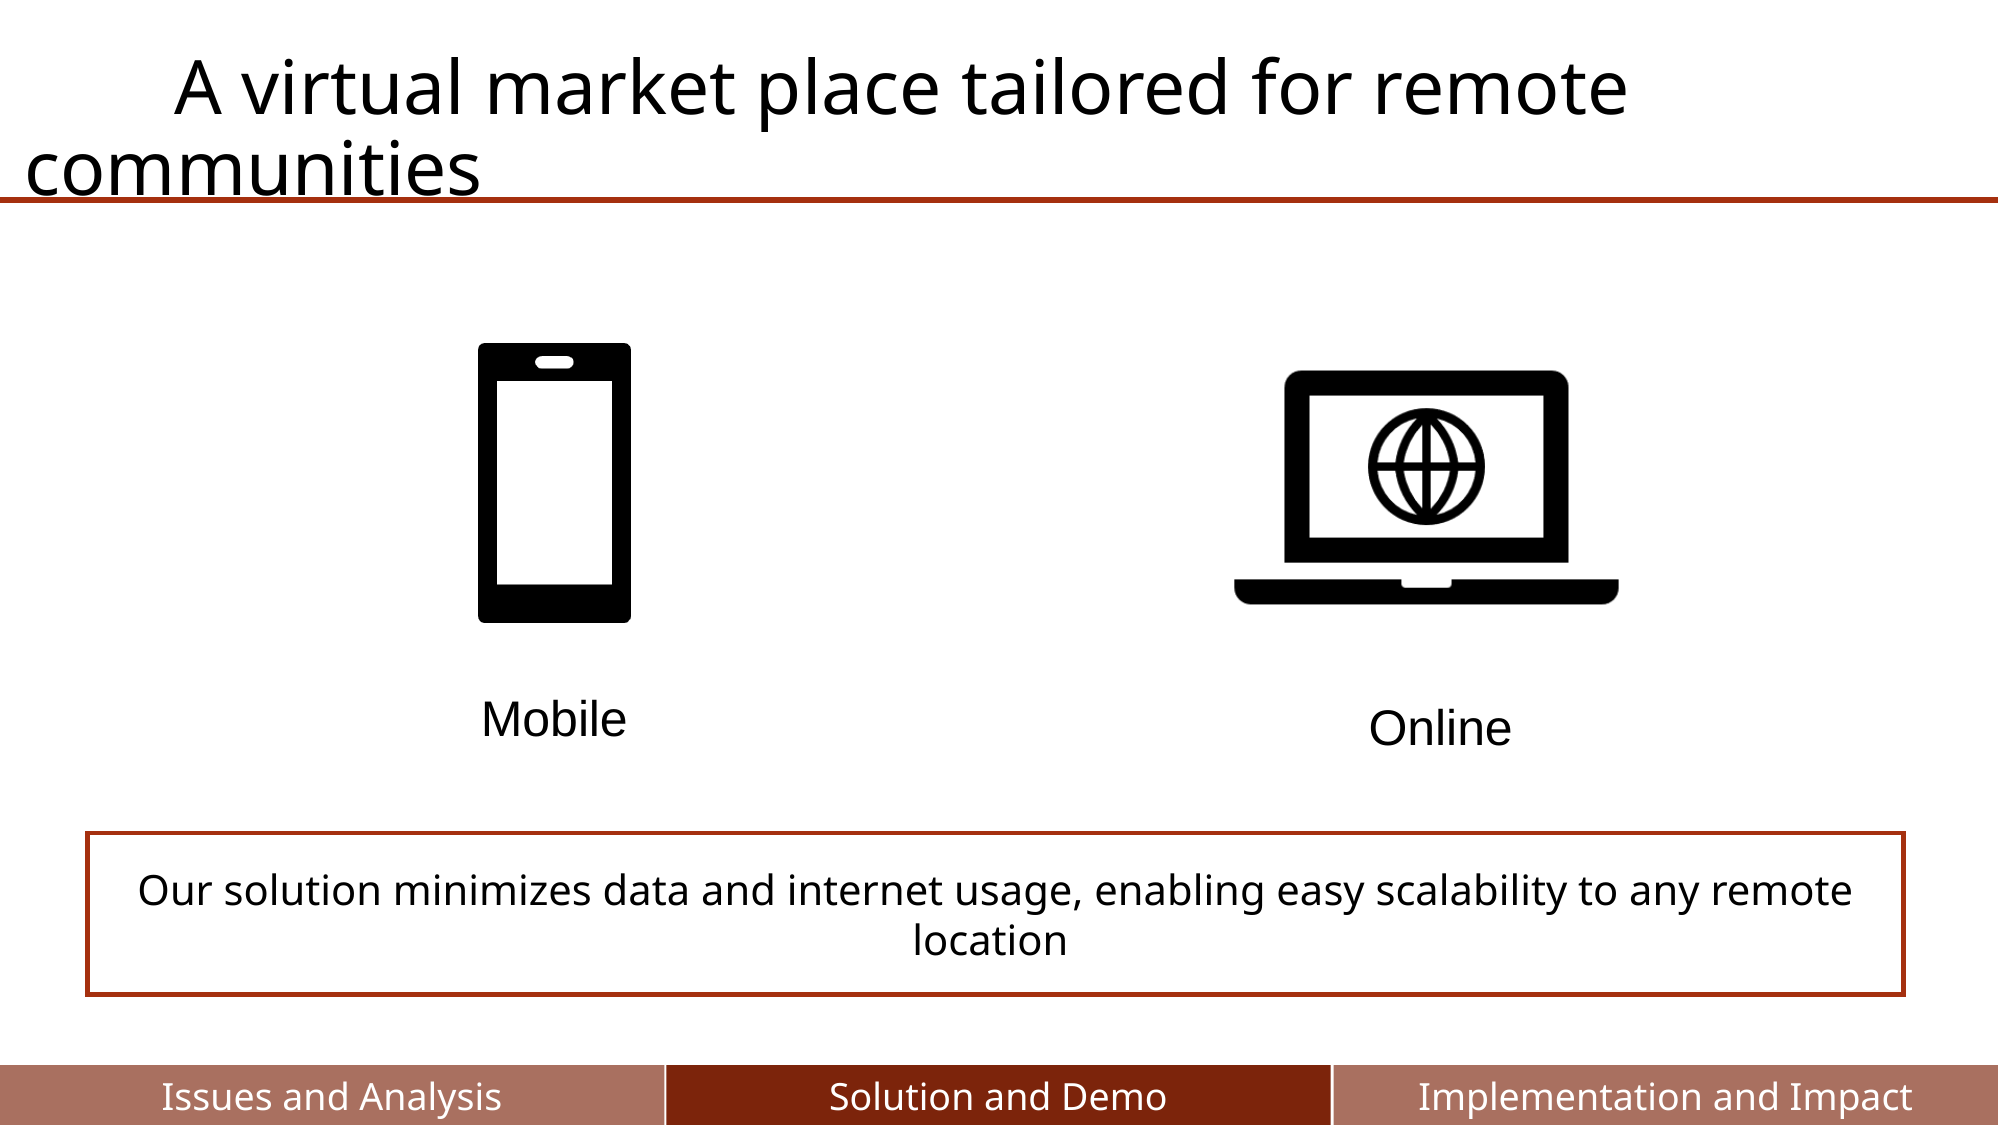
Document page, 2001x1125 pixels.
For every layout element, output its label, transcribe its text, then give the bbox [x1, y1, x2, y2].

text_box Online [1098, 687, 1783, 763]
title A virtual market place tailored for remote communities [9, 22, 2000, 240]
picture [401, 330, 707, 635]
picture [1226, 287, 1627, 688]
text_box Mobile [212, 679, 897, 754]
text_box Our solution minimizes data and internet usage, enabling easy scalability to any remote location [87, 832, 1905, 996]
